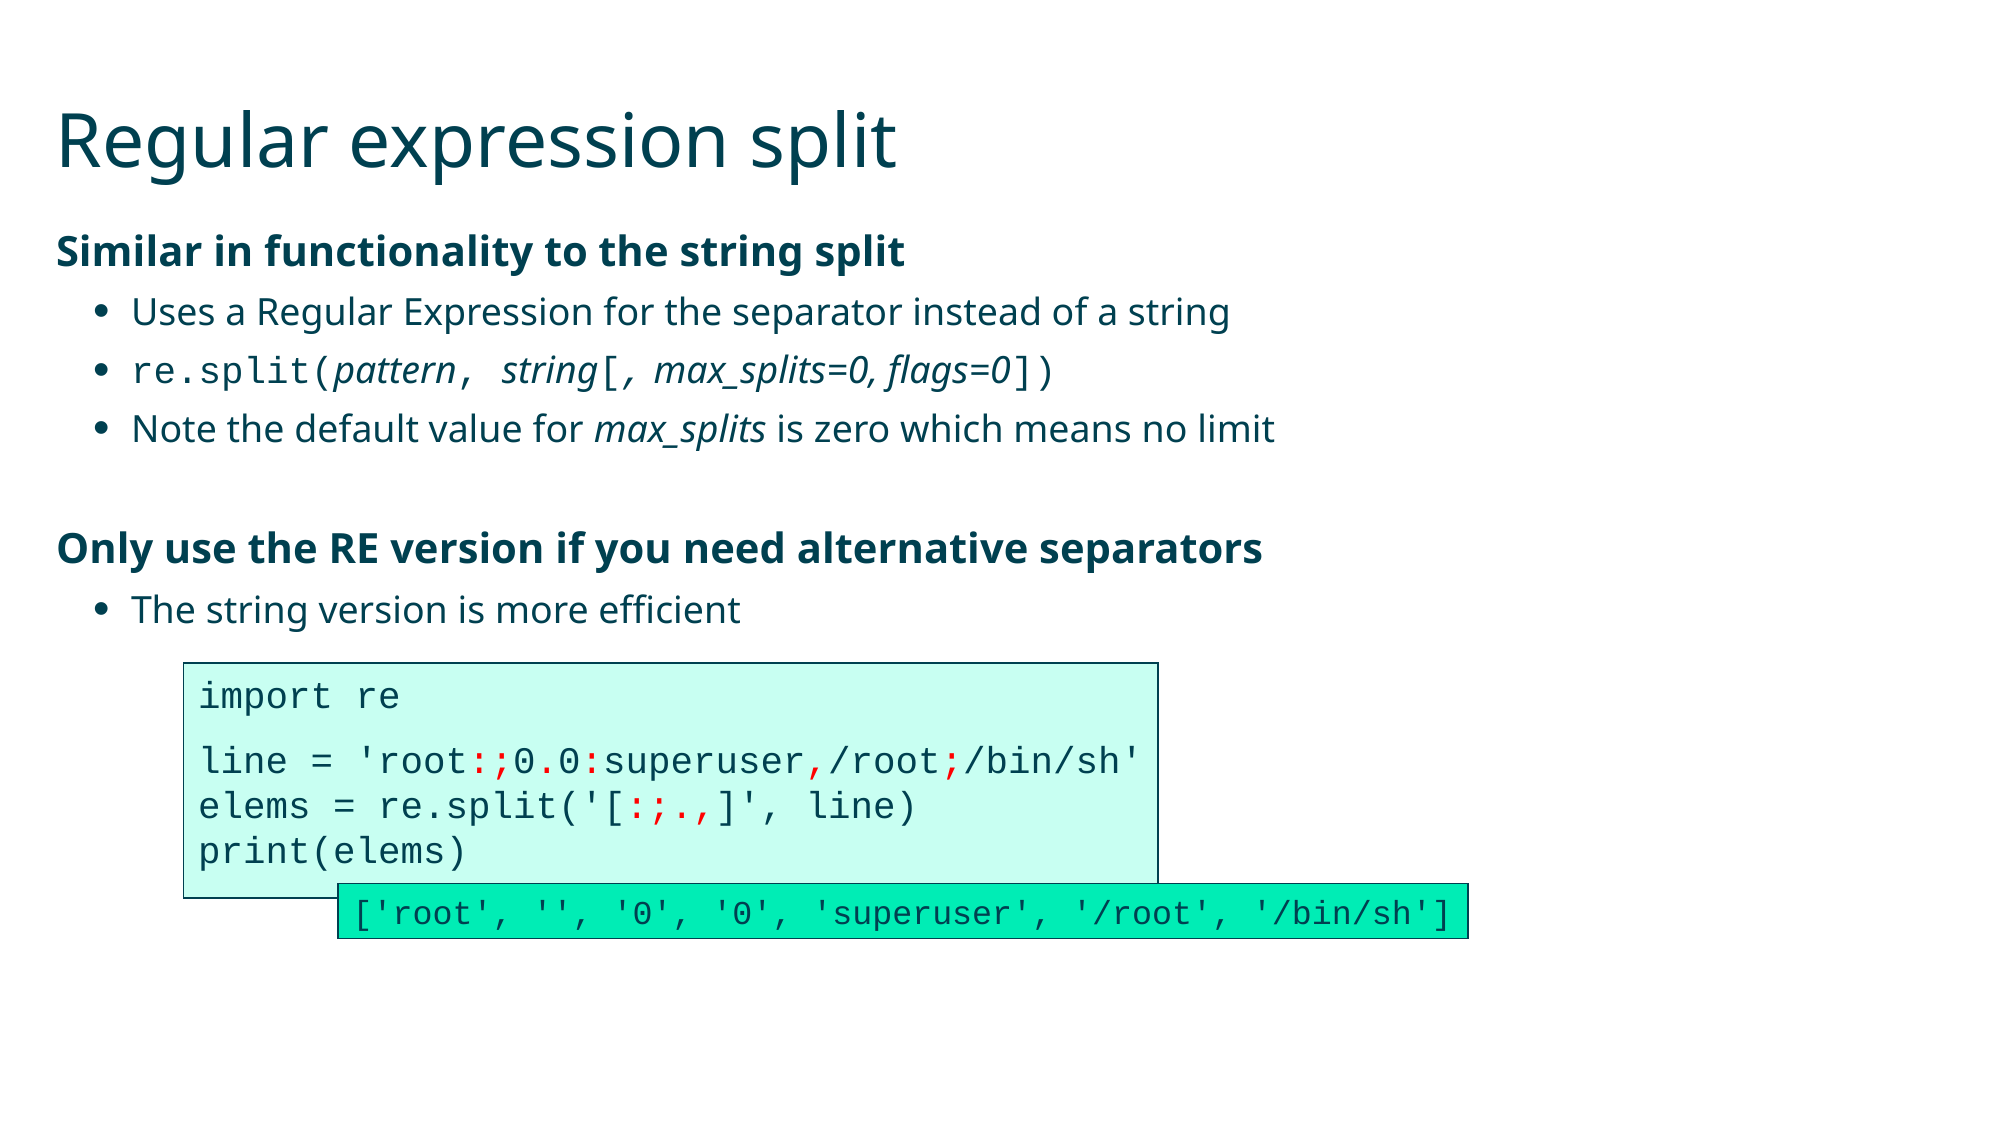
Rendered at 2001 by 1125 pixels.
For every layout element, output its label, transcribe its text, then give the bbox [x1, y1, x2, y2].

text_box import re line = 'root:;0.0:superuser,/root;/bin/sh' elems = re.split('[:;.,]', line) print(elems) [183, 663, 1159, 898]
title Regular expression split [55, 92, 1946, 224]
list Similar in functionality to the string split Uses a Regular Expression for the separator instead of a string re.split(pattern, string[, max_splits=0, flags=0]) Note the default value for max_splits is zero which means no limit Only use the RE version if you need alternative separators The string version is more efficient [55, 224, 1946, 1038]
text_box ['root', '', '0', '0', 'superuser', '/root', '/bin/sh'] [338, 883, 1468, 939]
